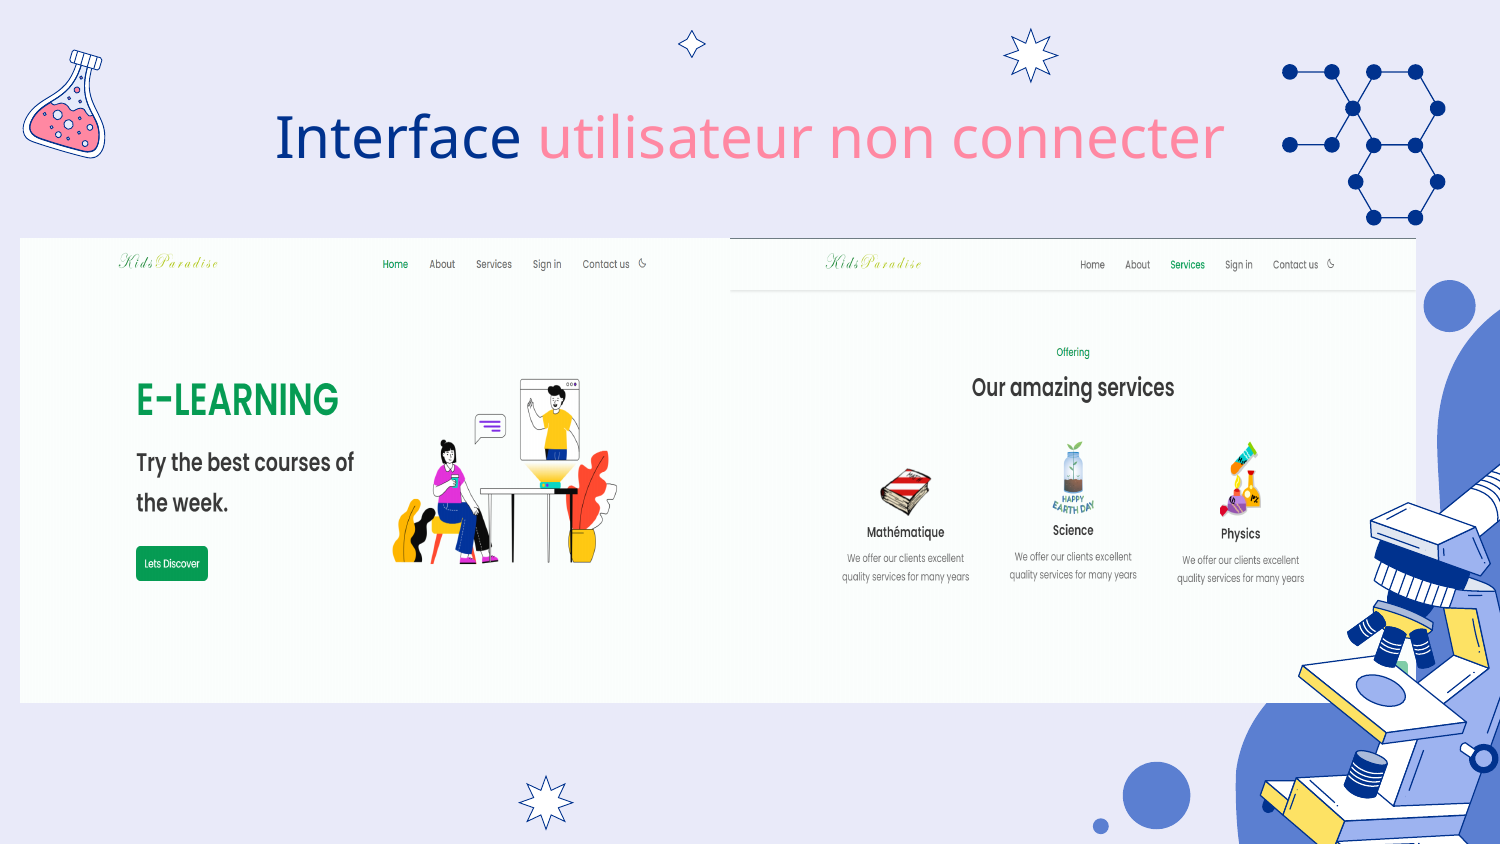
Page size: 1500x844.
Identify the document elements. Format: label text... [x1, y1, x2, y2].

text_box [1259, 456, 1500, 844]
picture [20, 238, 1416, 704]
title Interface utilisateur non connecter [118, 88, 1382, 183]
